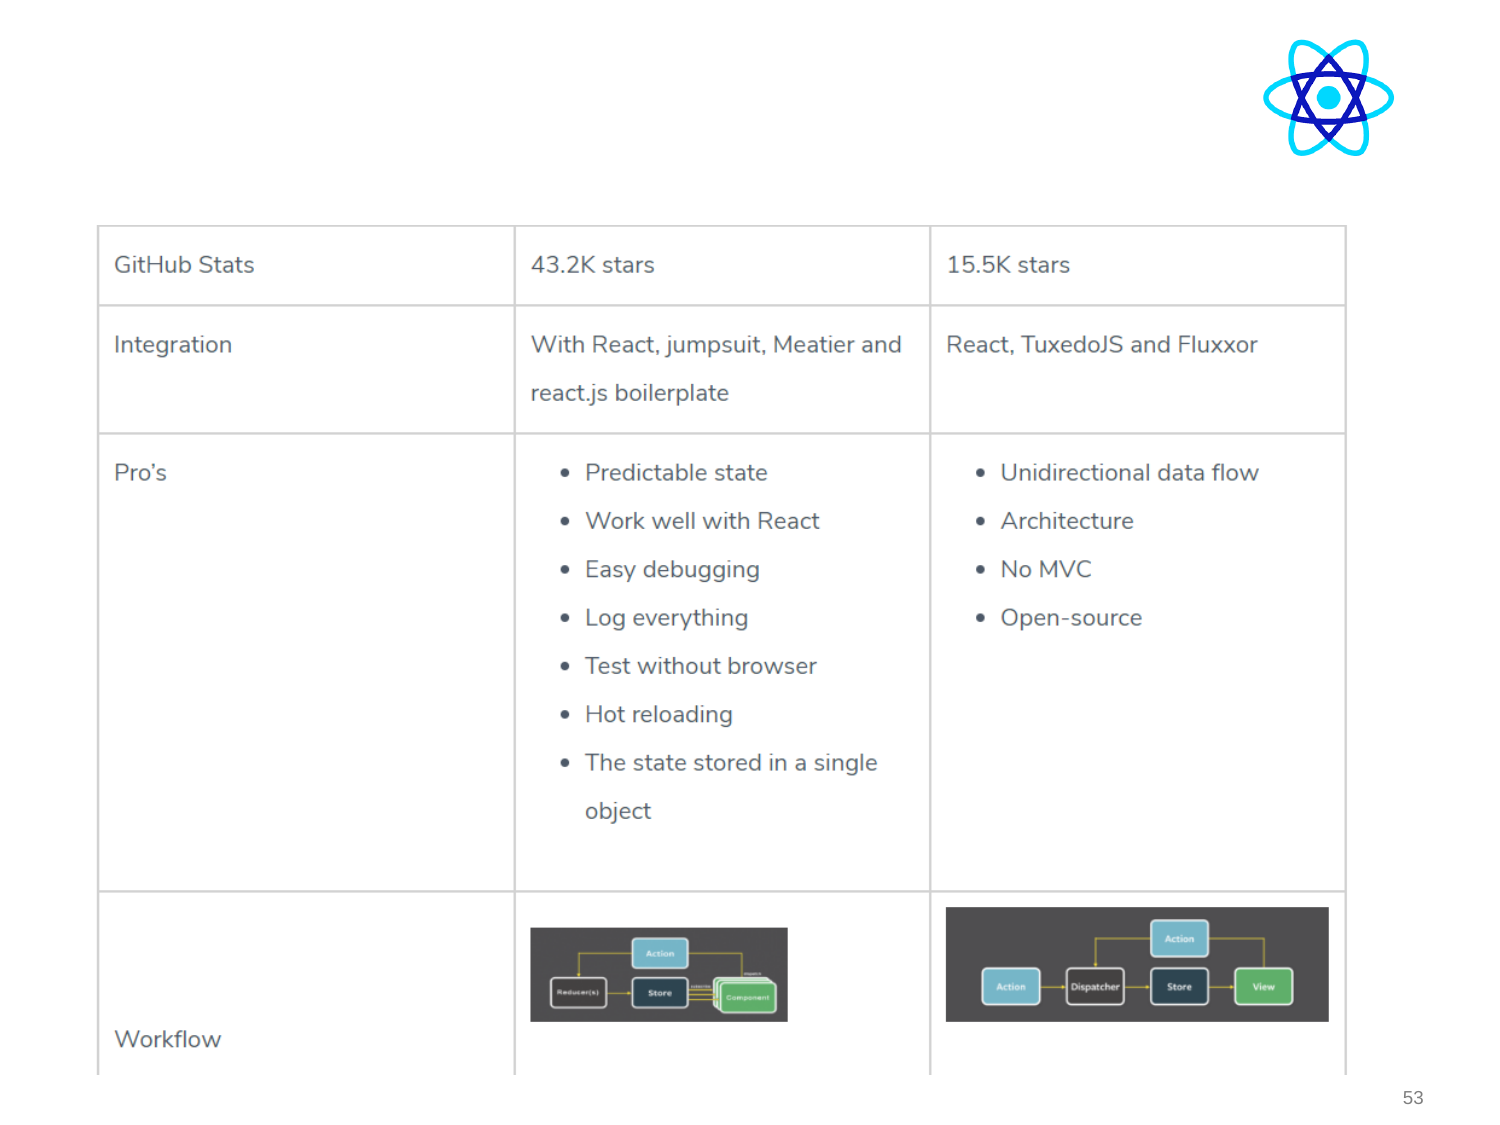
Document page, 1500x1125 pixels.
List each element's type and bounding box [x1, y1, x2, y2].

picture [83, 224, 1417, 1076]
picture [1262, 38, 1395, 157]
